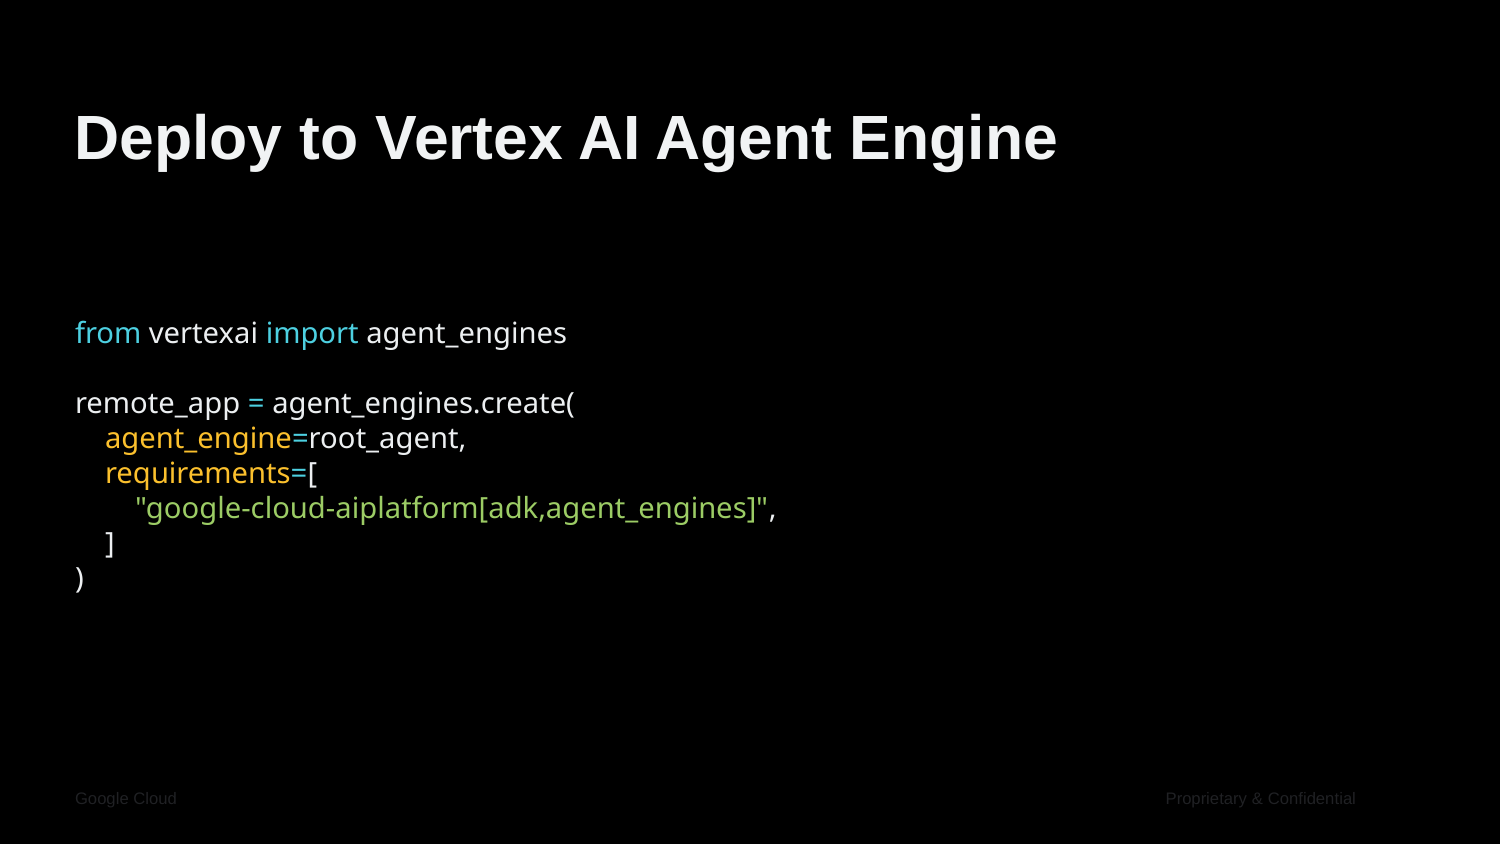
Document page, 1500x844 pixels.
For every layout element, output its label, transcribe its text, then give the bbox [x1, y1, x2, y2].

title Deploy to Vertex AI Agent Engine [74, 105, 1375, 208]
list from vertexai import agent_engines remote_app = agent_engines.create( agent_engine=root_agent, requirements=[ "google-cloud-aiplatform[adk,agent_engines]", ] ) [75, 255, 1375, 816]
